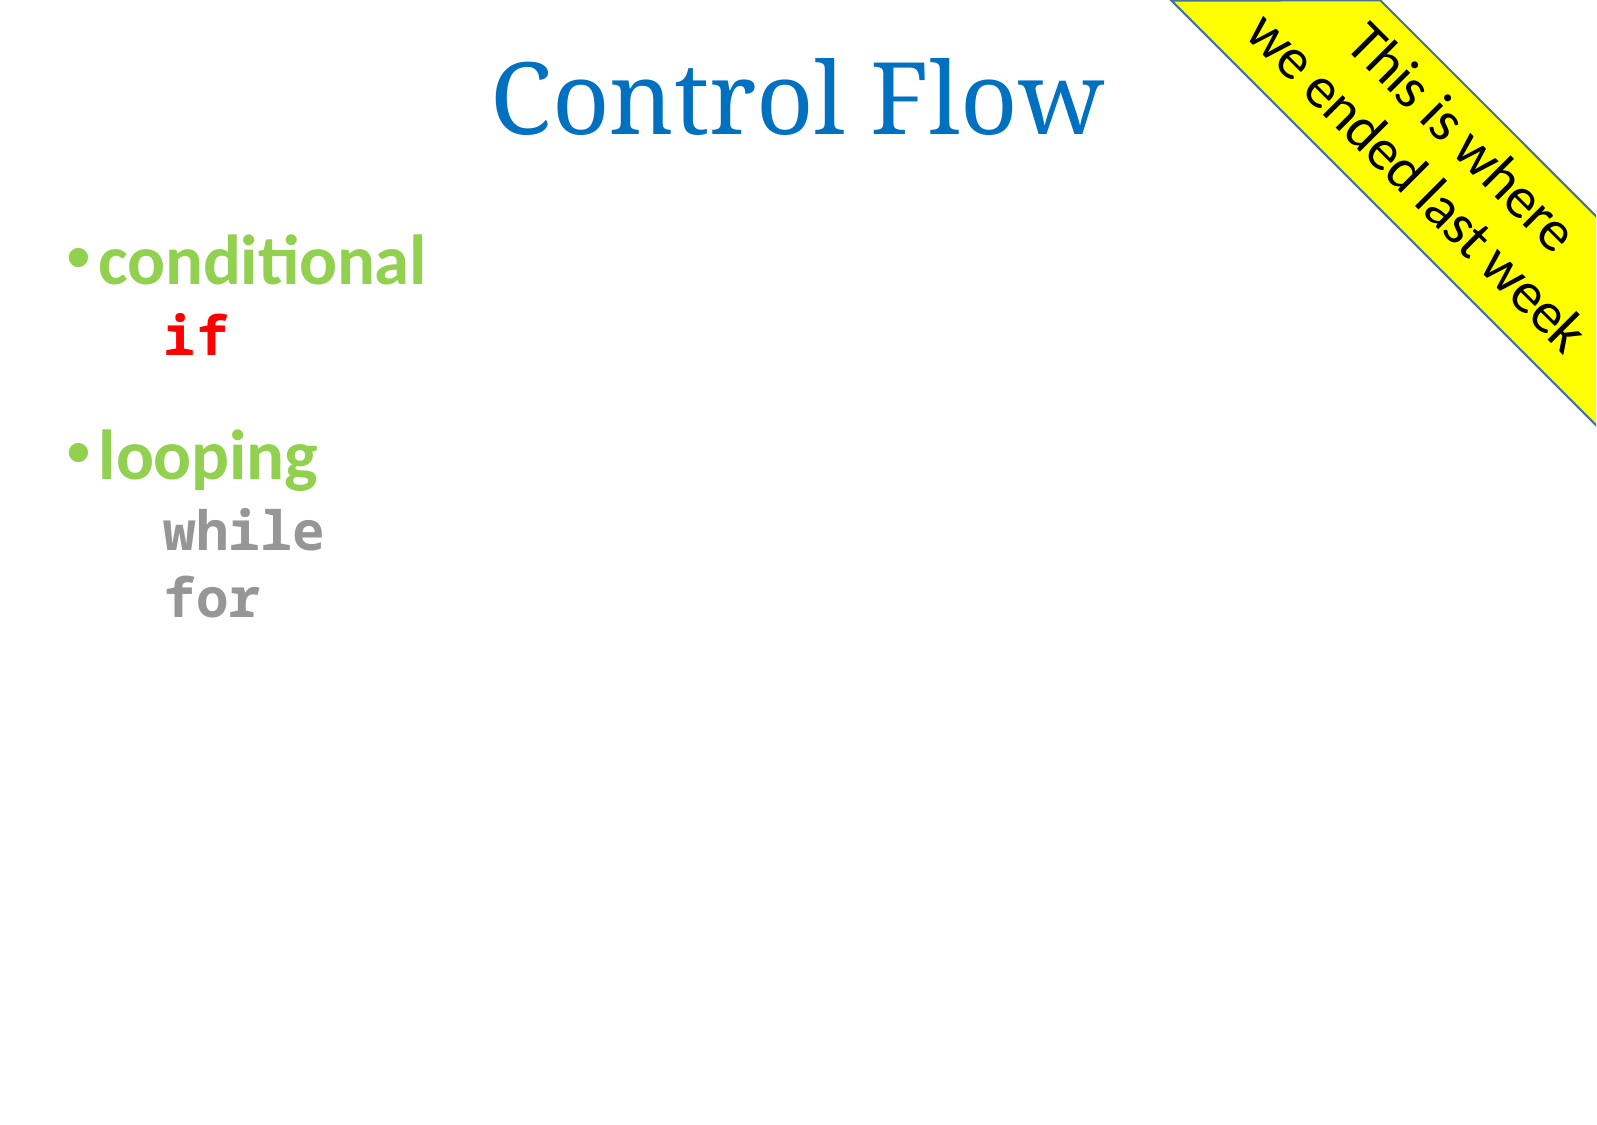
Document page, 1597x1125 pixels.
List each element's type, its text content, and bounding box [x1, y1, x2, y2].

text_box Control Flow [0, 0, 1372, 204]
text_box This is where we ended last week [1169, 0, 1597, 428]
text_box conditional if looping while for [51, 215, 1512, 918]
text_box Control Flow [1383, 0, 1597, 204]
